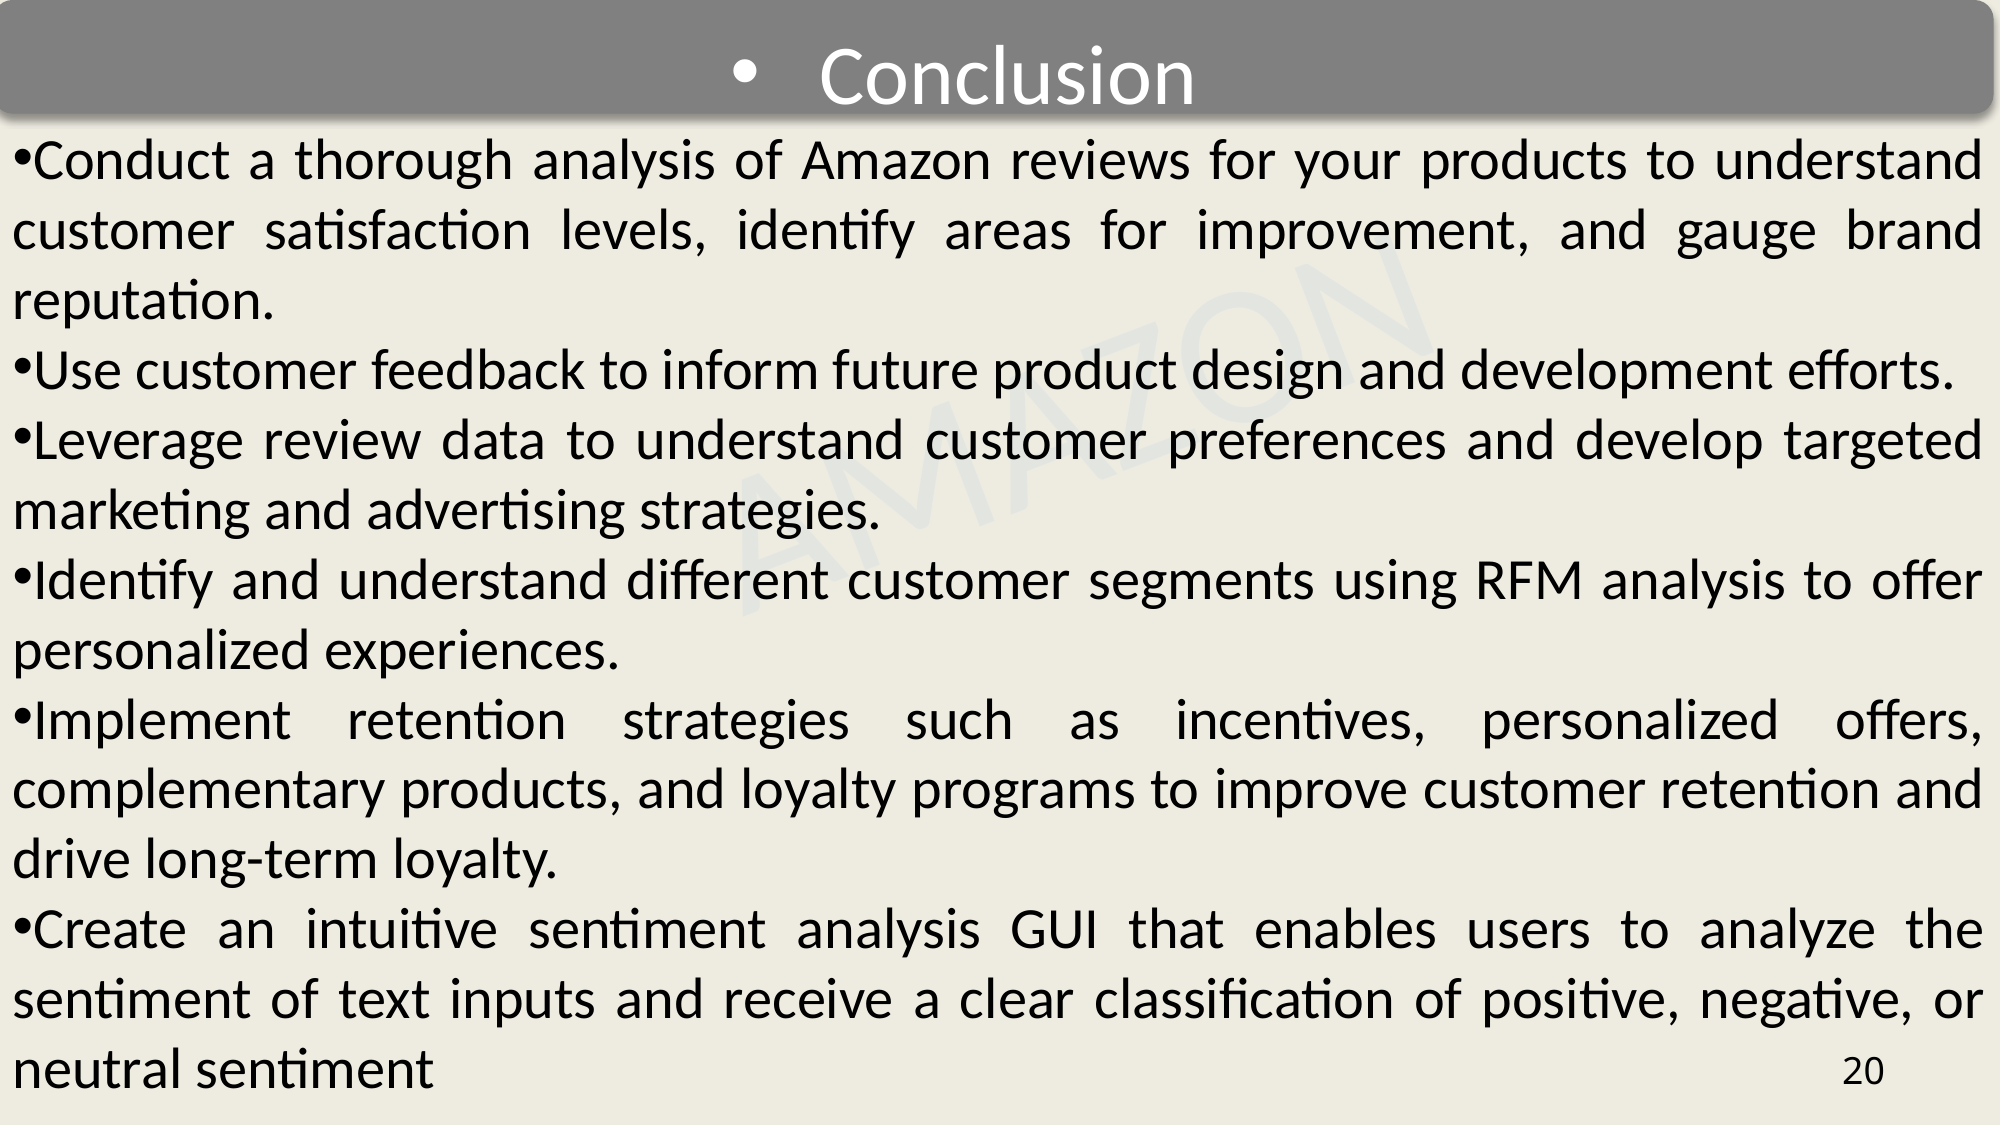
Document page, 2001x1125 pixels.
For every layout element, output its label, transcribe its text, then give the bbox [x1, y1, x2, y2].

text_box [0, 0, 1994, 10]
slide_number 20 [1433, 1042, 1900, 1103]
title Conclusion [0, 10, 2000, 113]
text_box Conduct a thorough analysis of Amazon reviews for your products to understand customer satisfaction levels, identify areas for improvement, and gauge brand reputation. Use customer feedback to inform future product design and development efforts. Leverage review data to understand customer preferences and develop targeted marketing and advertising strategies. Identify and understand different customer segments using RFM analysis to offer personalized experiences. Implement retention strategies such as incentives, personalized offers, complementary products, and loyalty programs to improve customer retention and drive long-term loyalty. Create an intuitive sentiment analysis GUI that enables users to analyze the sentiment of text inputs and receive a clear classification of positive, negative, or neutral sentiment [0, 113, 2000, 1125]
